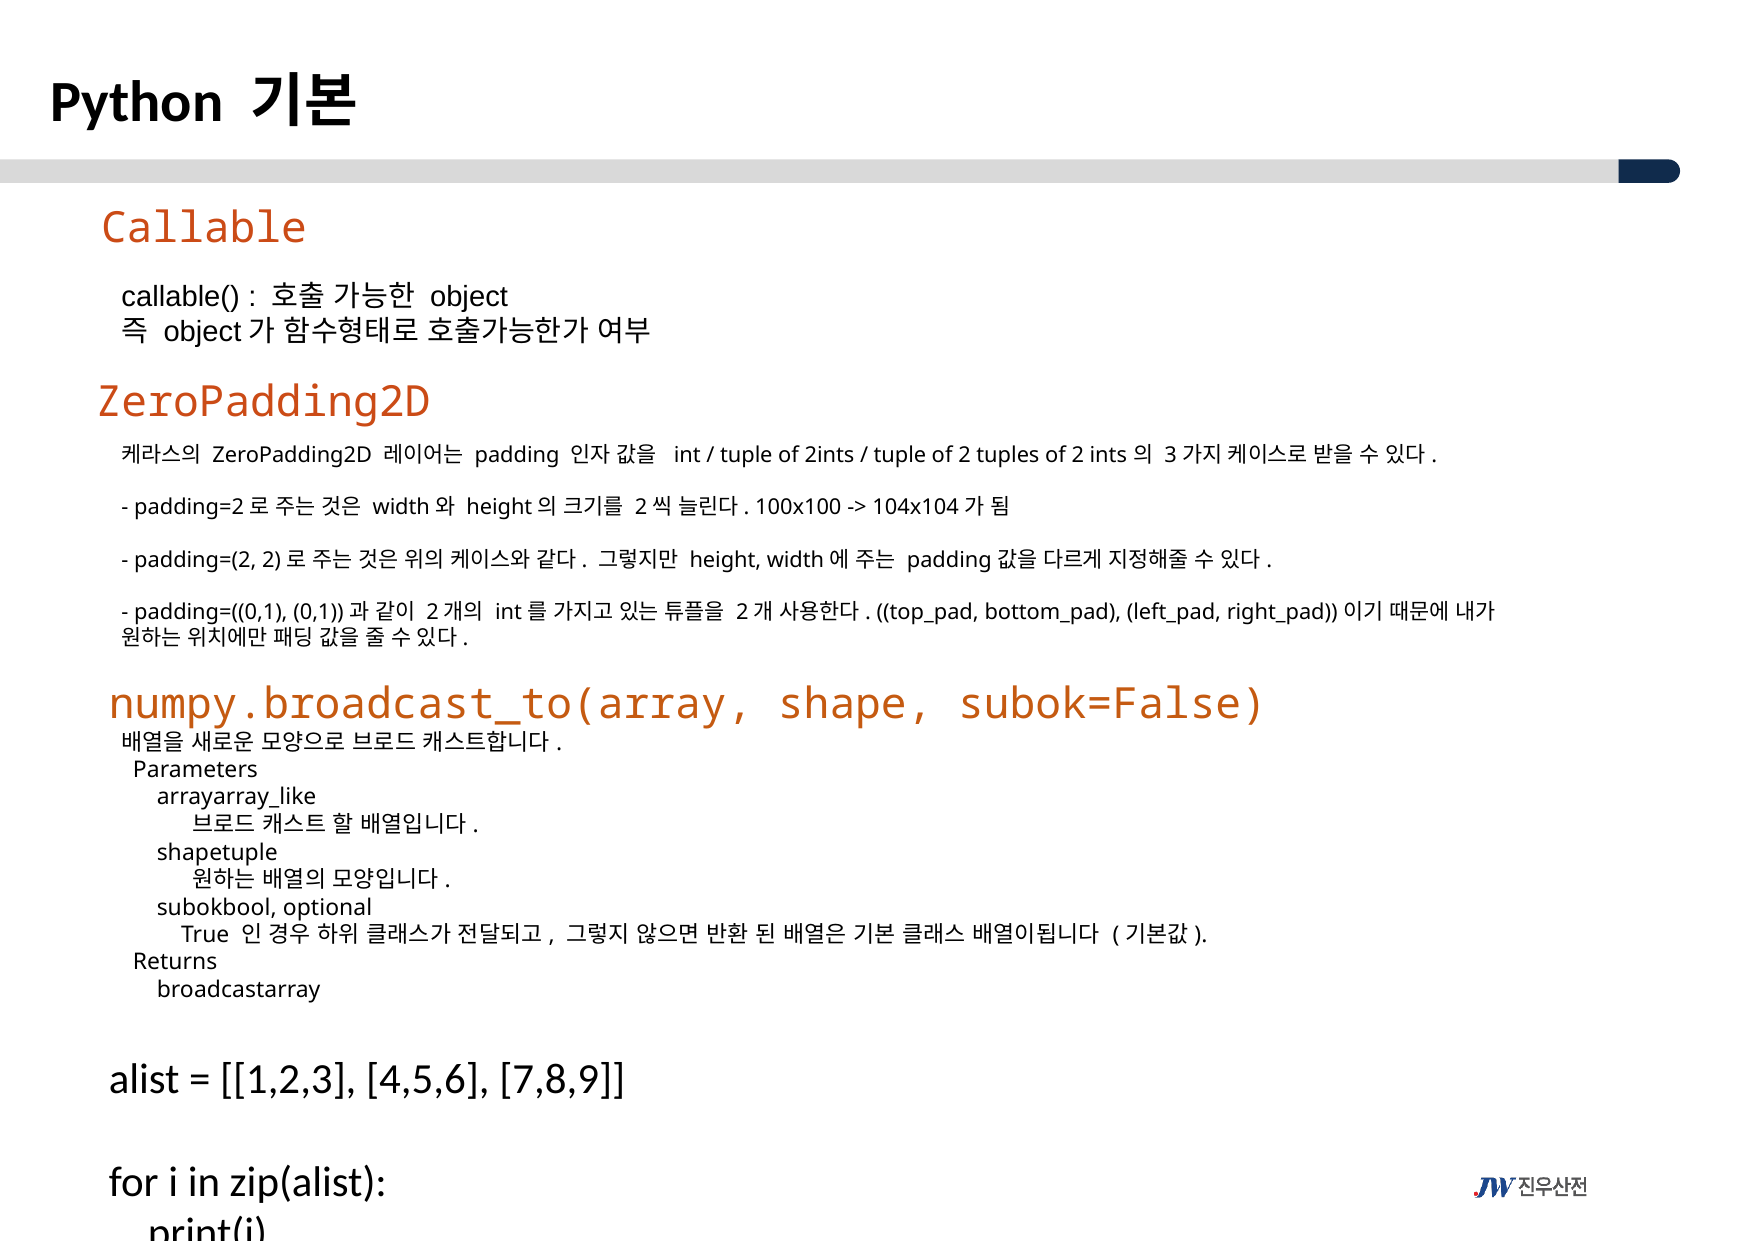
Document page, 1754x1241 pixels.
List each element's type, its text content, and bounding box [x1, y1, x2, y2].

text_box ZeroPadding2D [81, 365, 446, 432]
text_box numpy.broadcast_to(array, shape, subok=False) 배열을 새로운 모양으로 브로드 캐스트합니다. Parameters arrayarray_like 브로드 캐스트 할 배열입니다. shapetuple 원하는 배열의 모양입니다. subokbool, optional True 인 경우 하위 클래스가 전달되고, 그렇지 않으면 반환 된 배열은 기본 클래스 배열이됩니다 (기본값). Returns broadcastarray [94, 668, 1466, 1010]
text_box Callable [86, 192, 322, 259]
text_box 케라스의 ZeroPadding2D 레이어는 padding 인자 값을 int / tuple of 2ints / tuple of 2 tuples of 2 ints의 3가지 케이스로 받을 수 있다. - padding=2로 주는 것은 width와 height의 크기를 2씩 늘린다. 100x100 -> 104x104가 됨 - padding=(2, 2)로 주는 것은 위의 케이스와 같다. 그렇지만 height, width에 주는 padding값을 다르게 지정해줄 수 있다. - padding=((0,1), (0,1))과 같이 2개의 int를 가지고 있는 튜플을 2개 사용한다. ((top_pad, bottom_pad), (left_pad, right_pad))이기 때문에 내가 원하는 위치에만 패딩 값을 줄 수 있다. [106, 432, 1559, 658]
picture [1465, 1172, 1596, 1203]
text_box Python 기본 [35, 55, 373, 140]
text_box callable() : 호출 가능한 object 즉 object가 함수형태로 호출가능한가 여부 [106, 269, 984, 355]
text_box alist = [[1,2,3], [4,5,6], [7,8,9]] for i in zip(alist): print(i) ([1, 2, 3],) ([4, 5, 6],) ([7, 8, 9],) for i in zip(*alist): print(i) (1, 4, 7) (2, 5, 8) (3, 6, 9) [94, 1043, 971, 1241]
